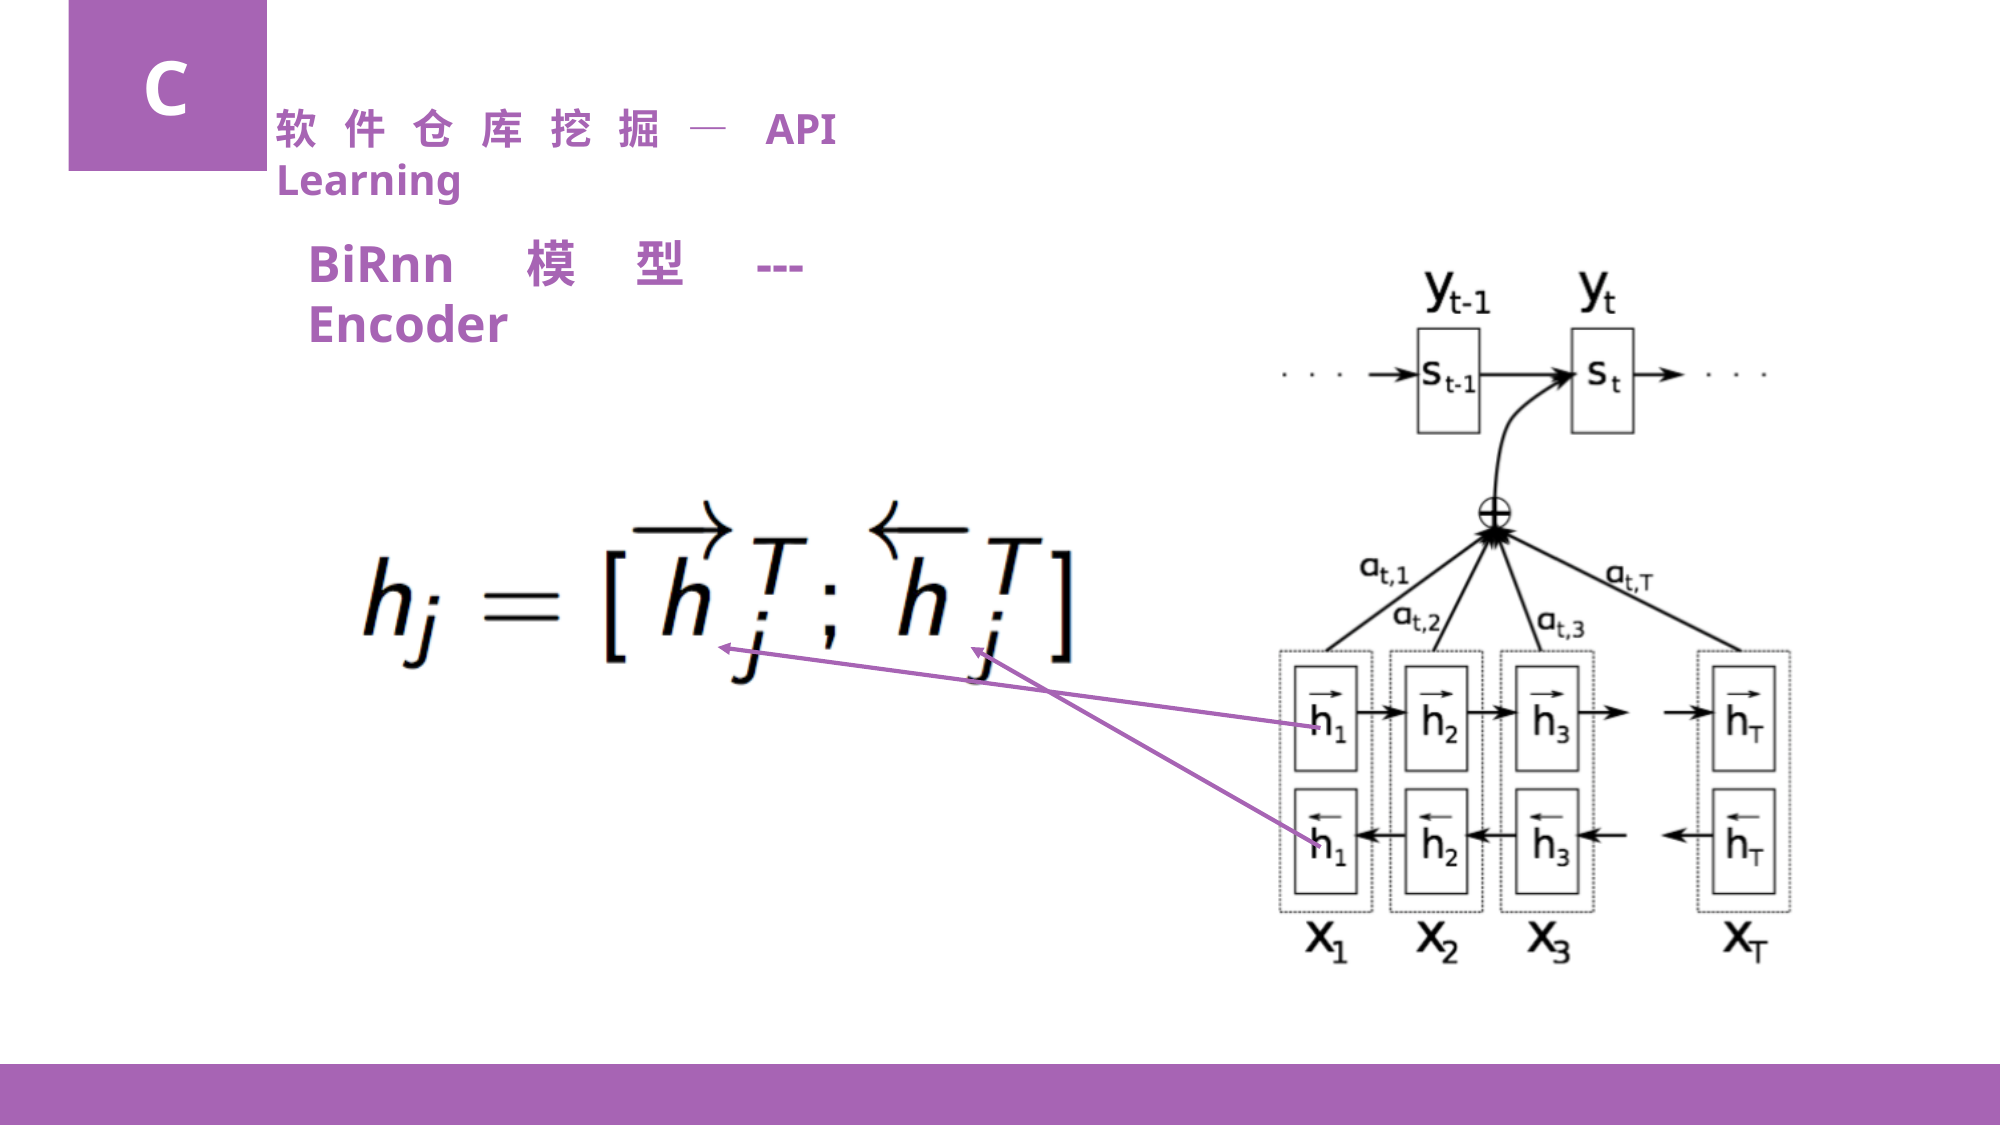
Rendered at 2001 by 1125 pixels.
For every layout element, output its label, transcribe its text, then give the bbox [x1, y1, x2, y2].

text_box 软件仓库挖掘—API Learning [268, 95, 845, 161]
text_box BiRnn模型---Encoder [300, 225, 813, 301]
text_box [68, 0, 267, 171]
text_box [970, 646, 1321, 848]
text_box C [134, 33, 198, 138]
picture [332, 486, 1126, 729]
picture [1231, 225, 1855, 990]
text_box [717, 646, 970, 729]
